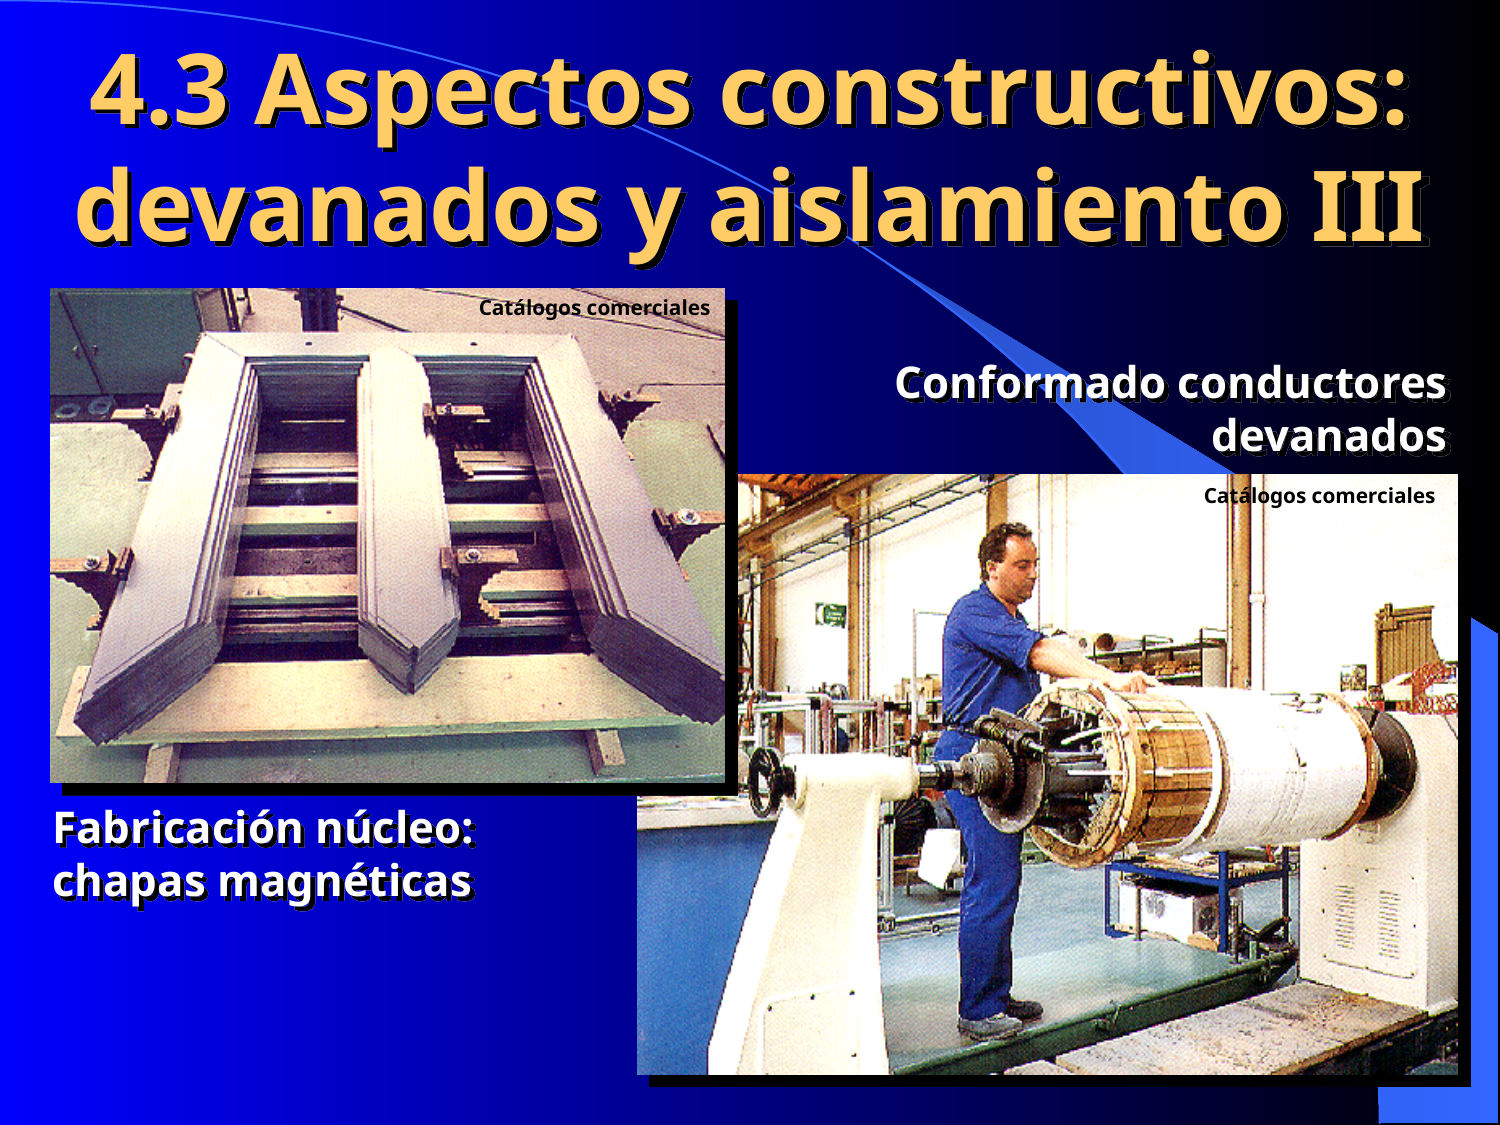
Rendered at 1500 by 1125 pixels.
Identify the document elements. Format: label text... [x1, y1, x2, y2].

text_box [49, 288, 726, 783]
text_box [637, 474, 1459, 1075]
text_box Conformado conductores devanados [874, 347, 1463, 468]
text_box Fabricación núcleo: chapas magnéticas [37, 792, 600, 913]
title 4.3 Aspectos constructivos: devanados y aislamiento III [24, 50, 1475, 238]
